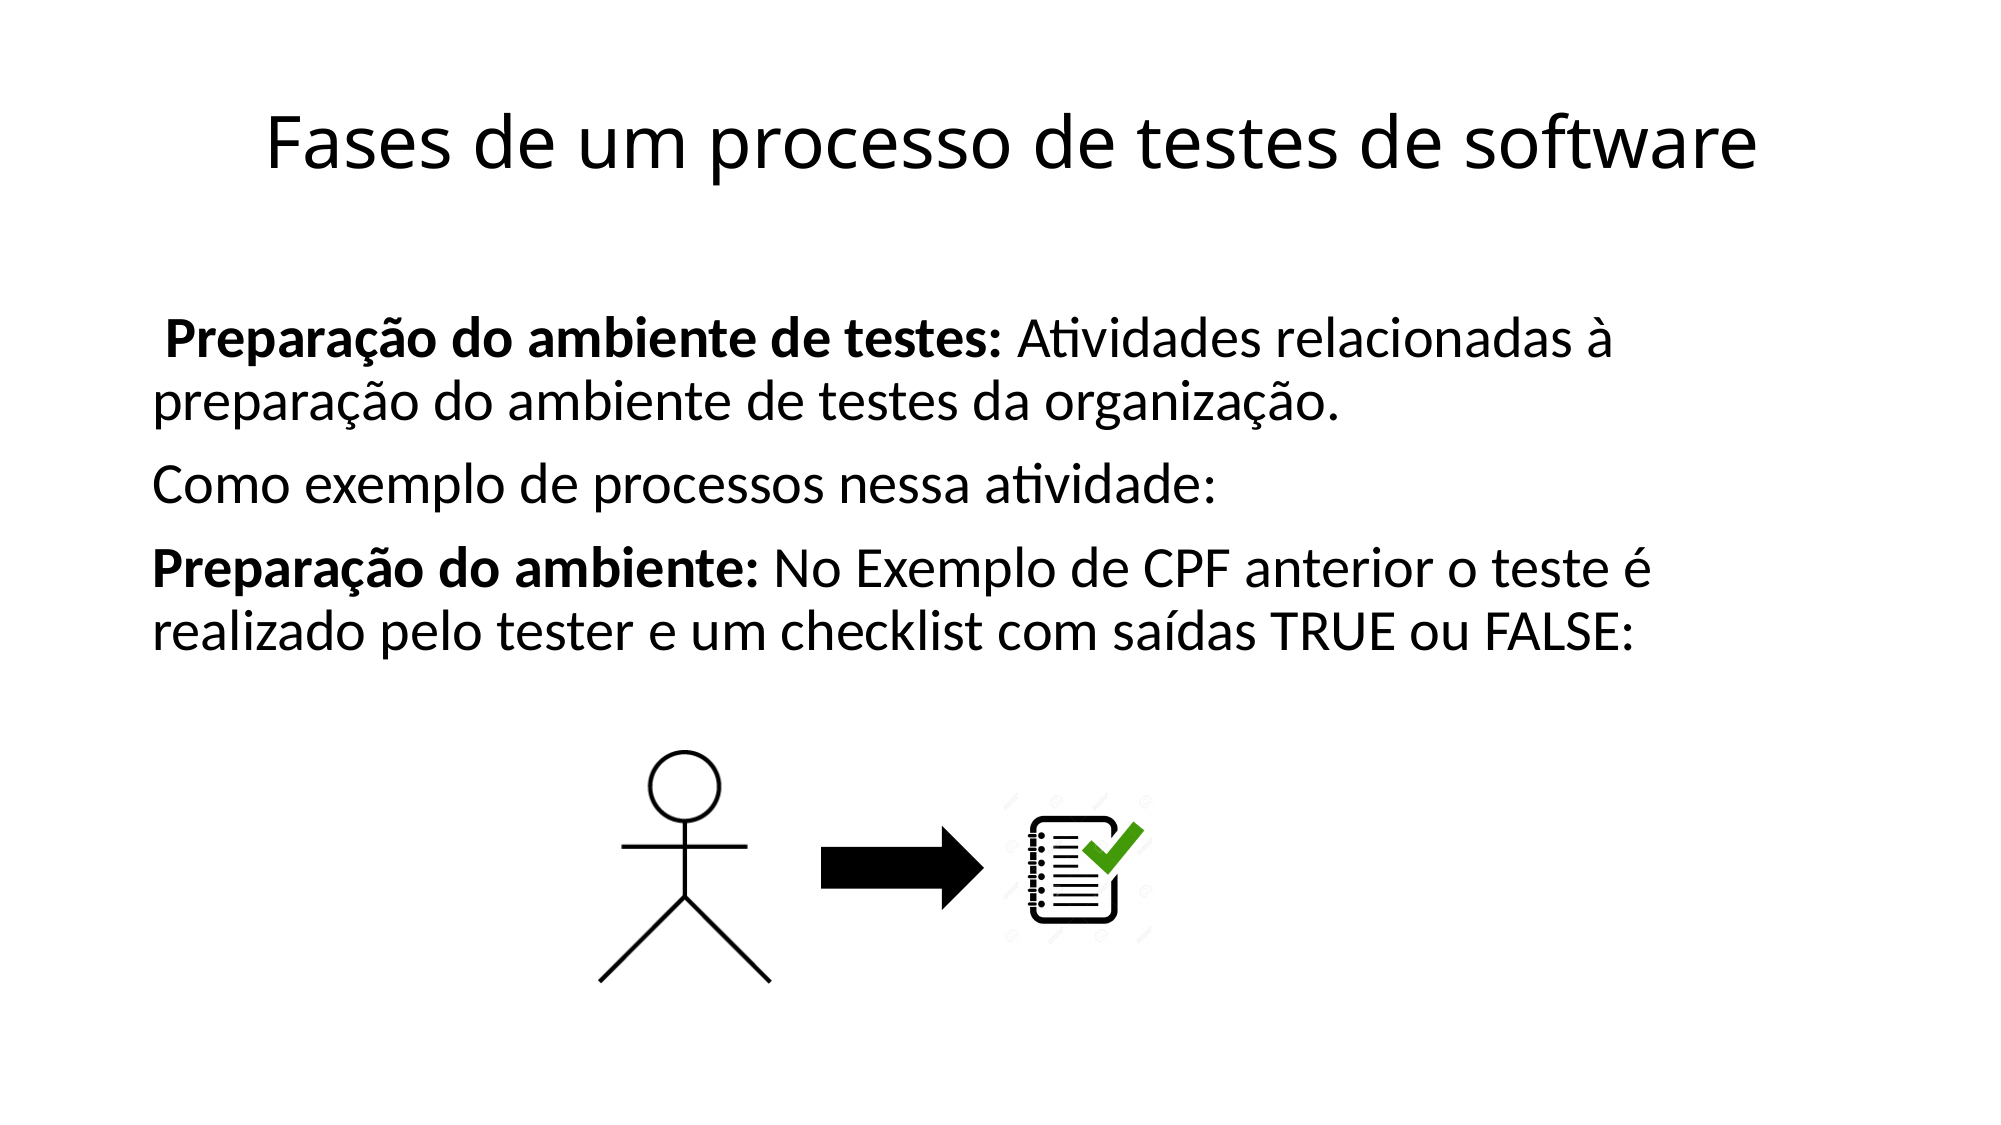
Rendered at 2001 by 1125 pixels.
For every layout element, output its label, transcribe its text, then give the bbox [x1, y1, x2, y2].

picture [999, 789, 1157, 947]
list Preparação do ambiente de testes: Atividades relacionadas à preparação do ambiente de testes da organização. Como exemplo de processos nessa atividade: Preparação do ambiente: No Exemplo de CPF anterior o teste é realizado pelo tester e um checklist com saídas TRUE ou FALSE: [137, 299, 1863, 1014]
picture [590, 747, 776, 989]
title Fases de um processo de testes de software [150, 75, 1876, 216]
text_box [821, 825, 985, 911]
